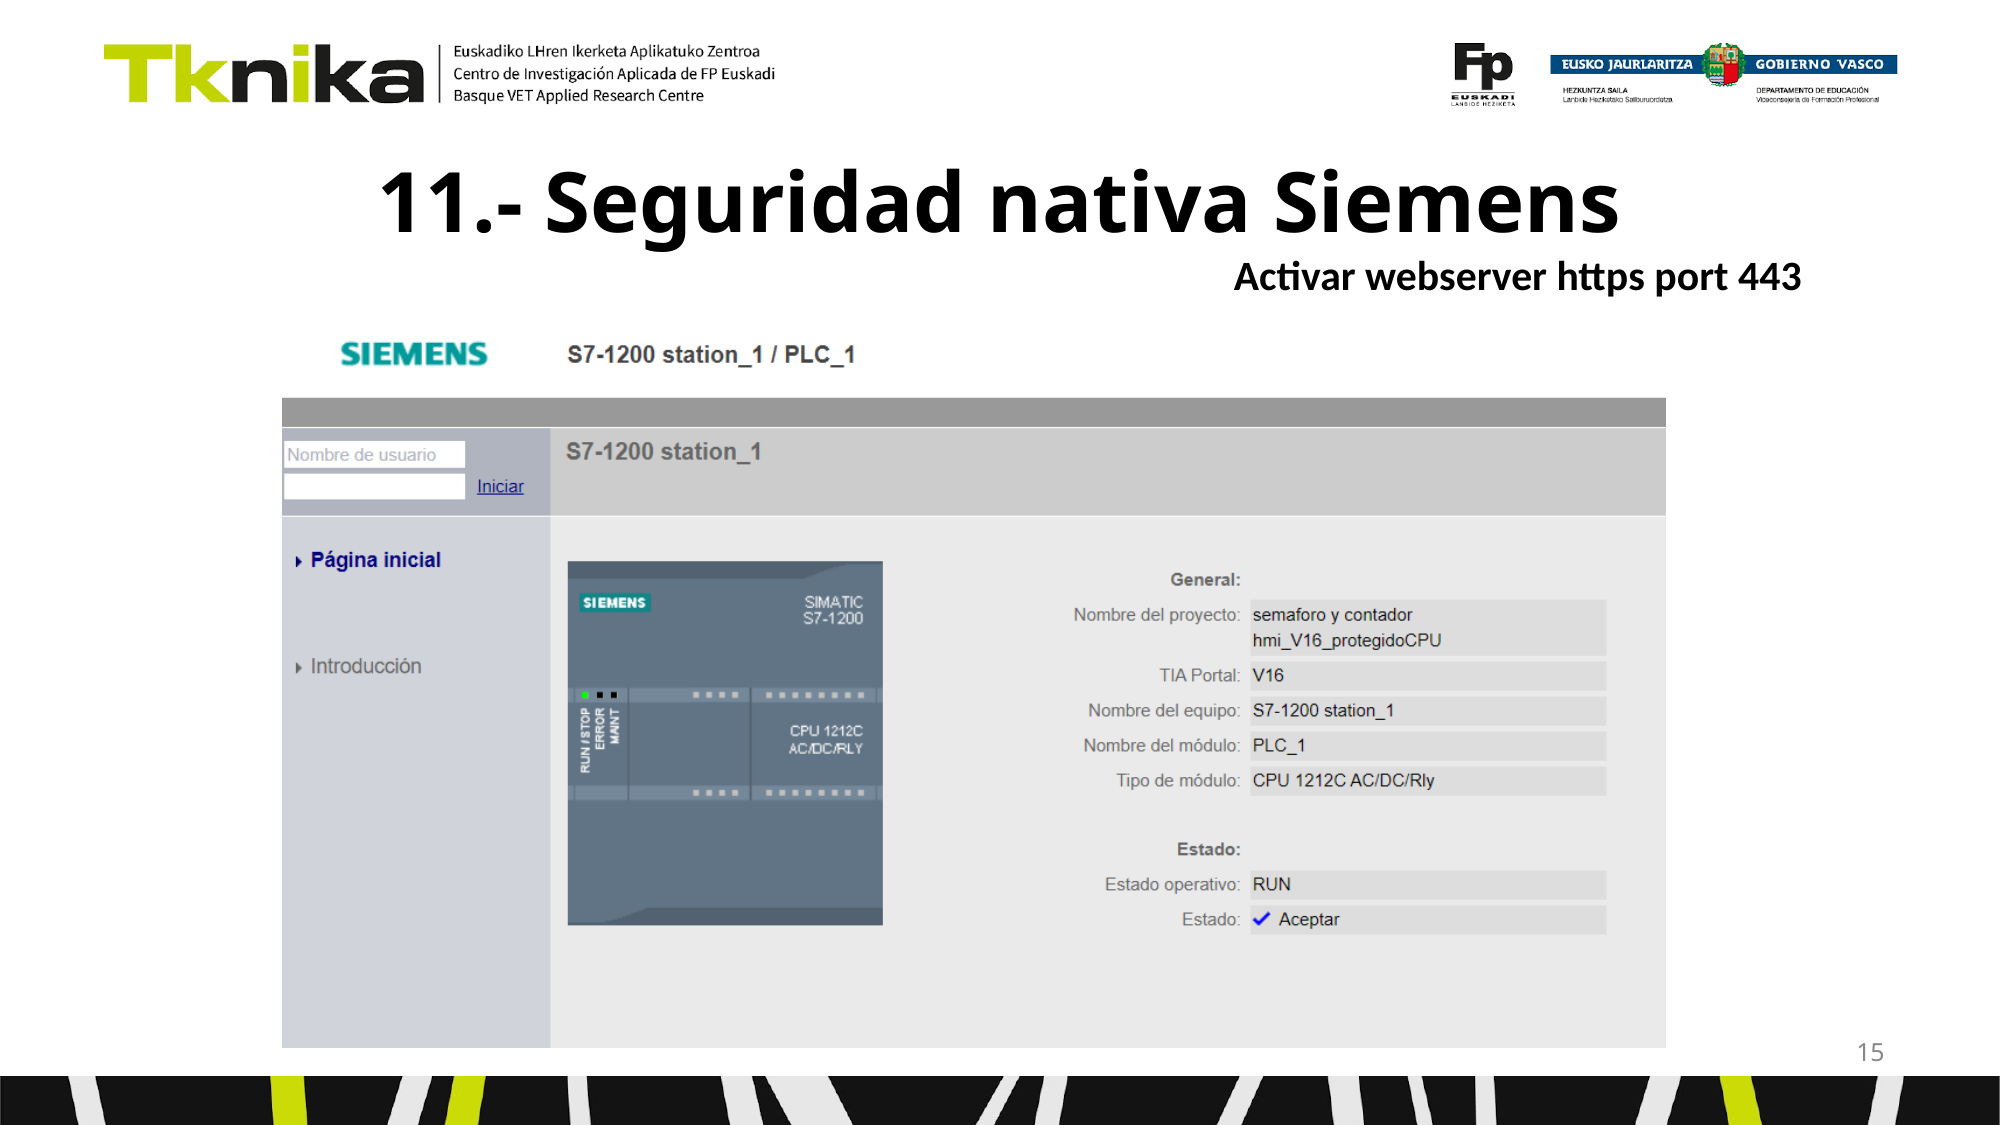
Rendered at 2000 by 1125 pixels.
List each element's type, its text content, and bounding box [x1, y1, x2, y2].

picture [0, 1076, 2000, 1125]
slide_number ‹#› [1433, 1023, 1900, 1084]
picture [281, 314, 1666, 1048]
text_box Activar webserver https port 443 [1219, 234, 1855, 315]
title 11.- Seguridad nativa Siemens [99, 125, 1900, 274]
picture [102, 42, 1898, 106]
